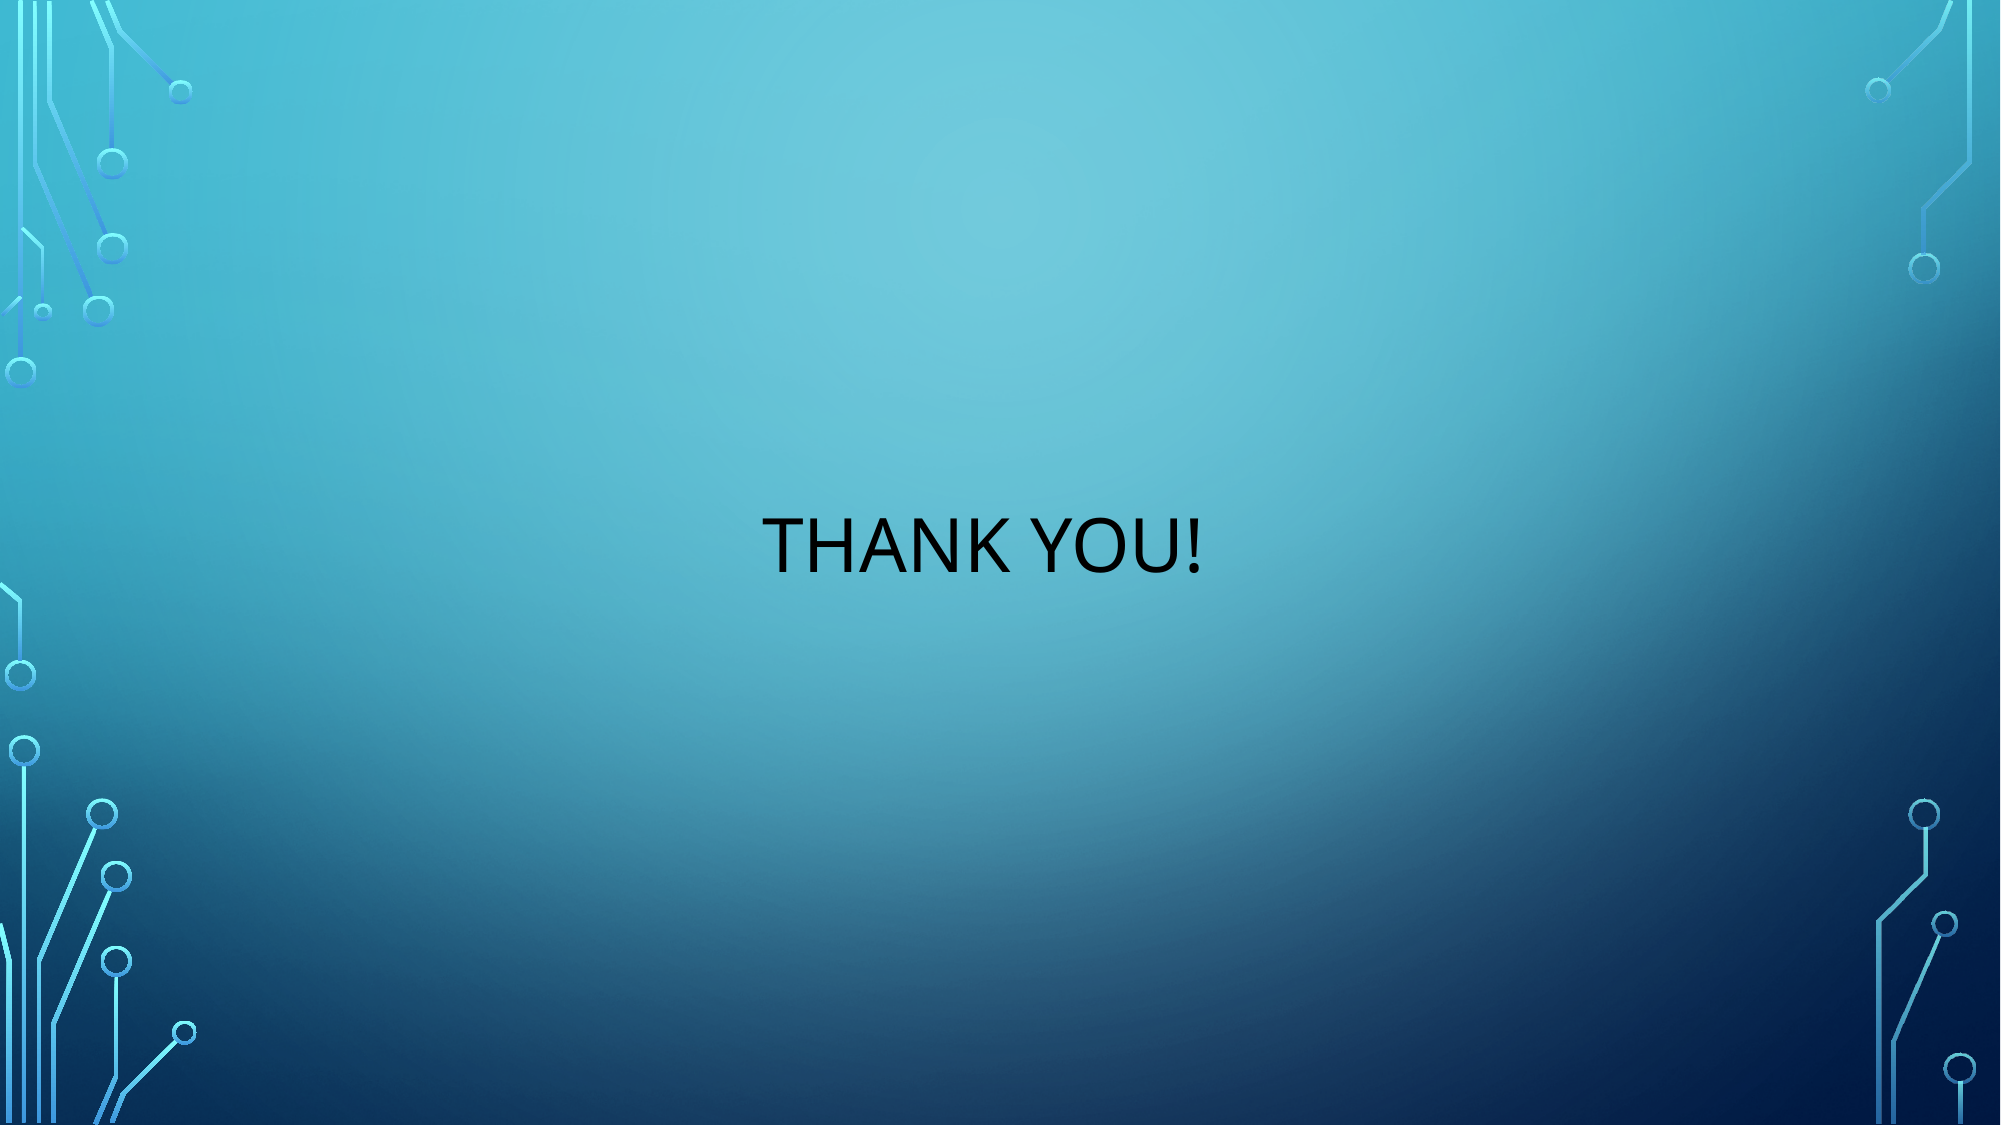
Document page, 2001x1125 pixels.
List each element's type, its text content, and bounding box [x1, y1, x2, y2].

title Thank YOU! [747, 426, 1253, 670]
